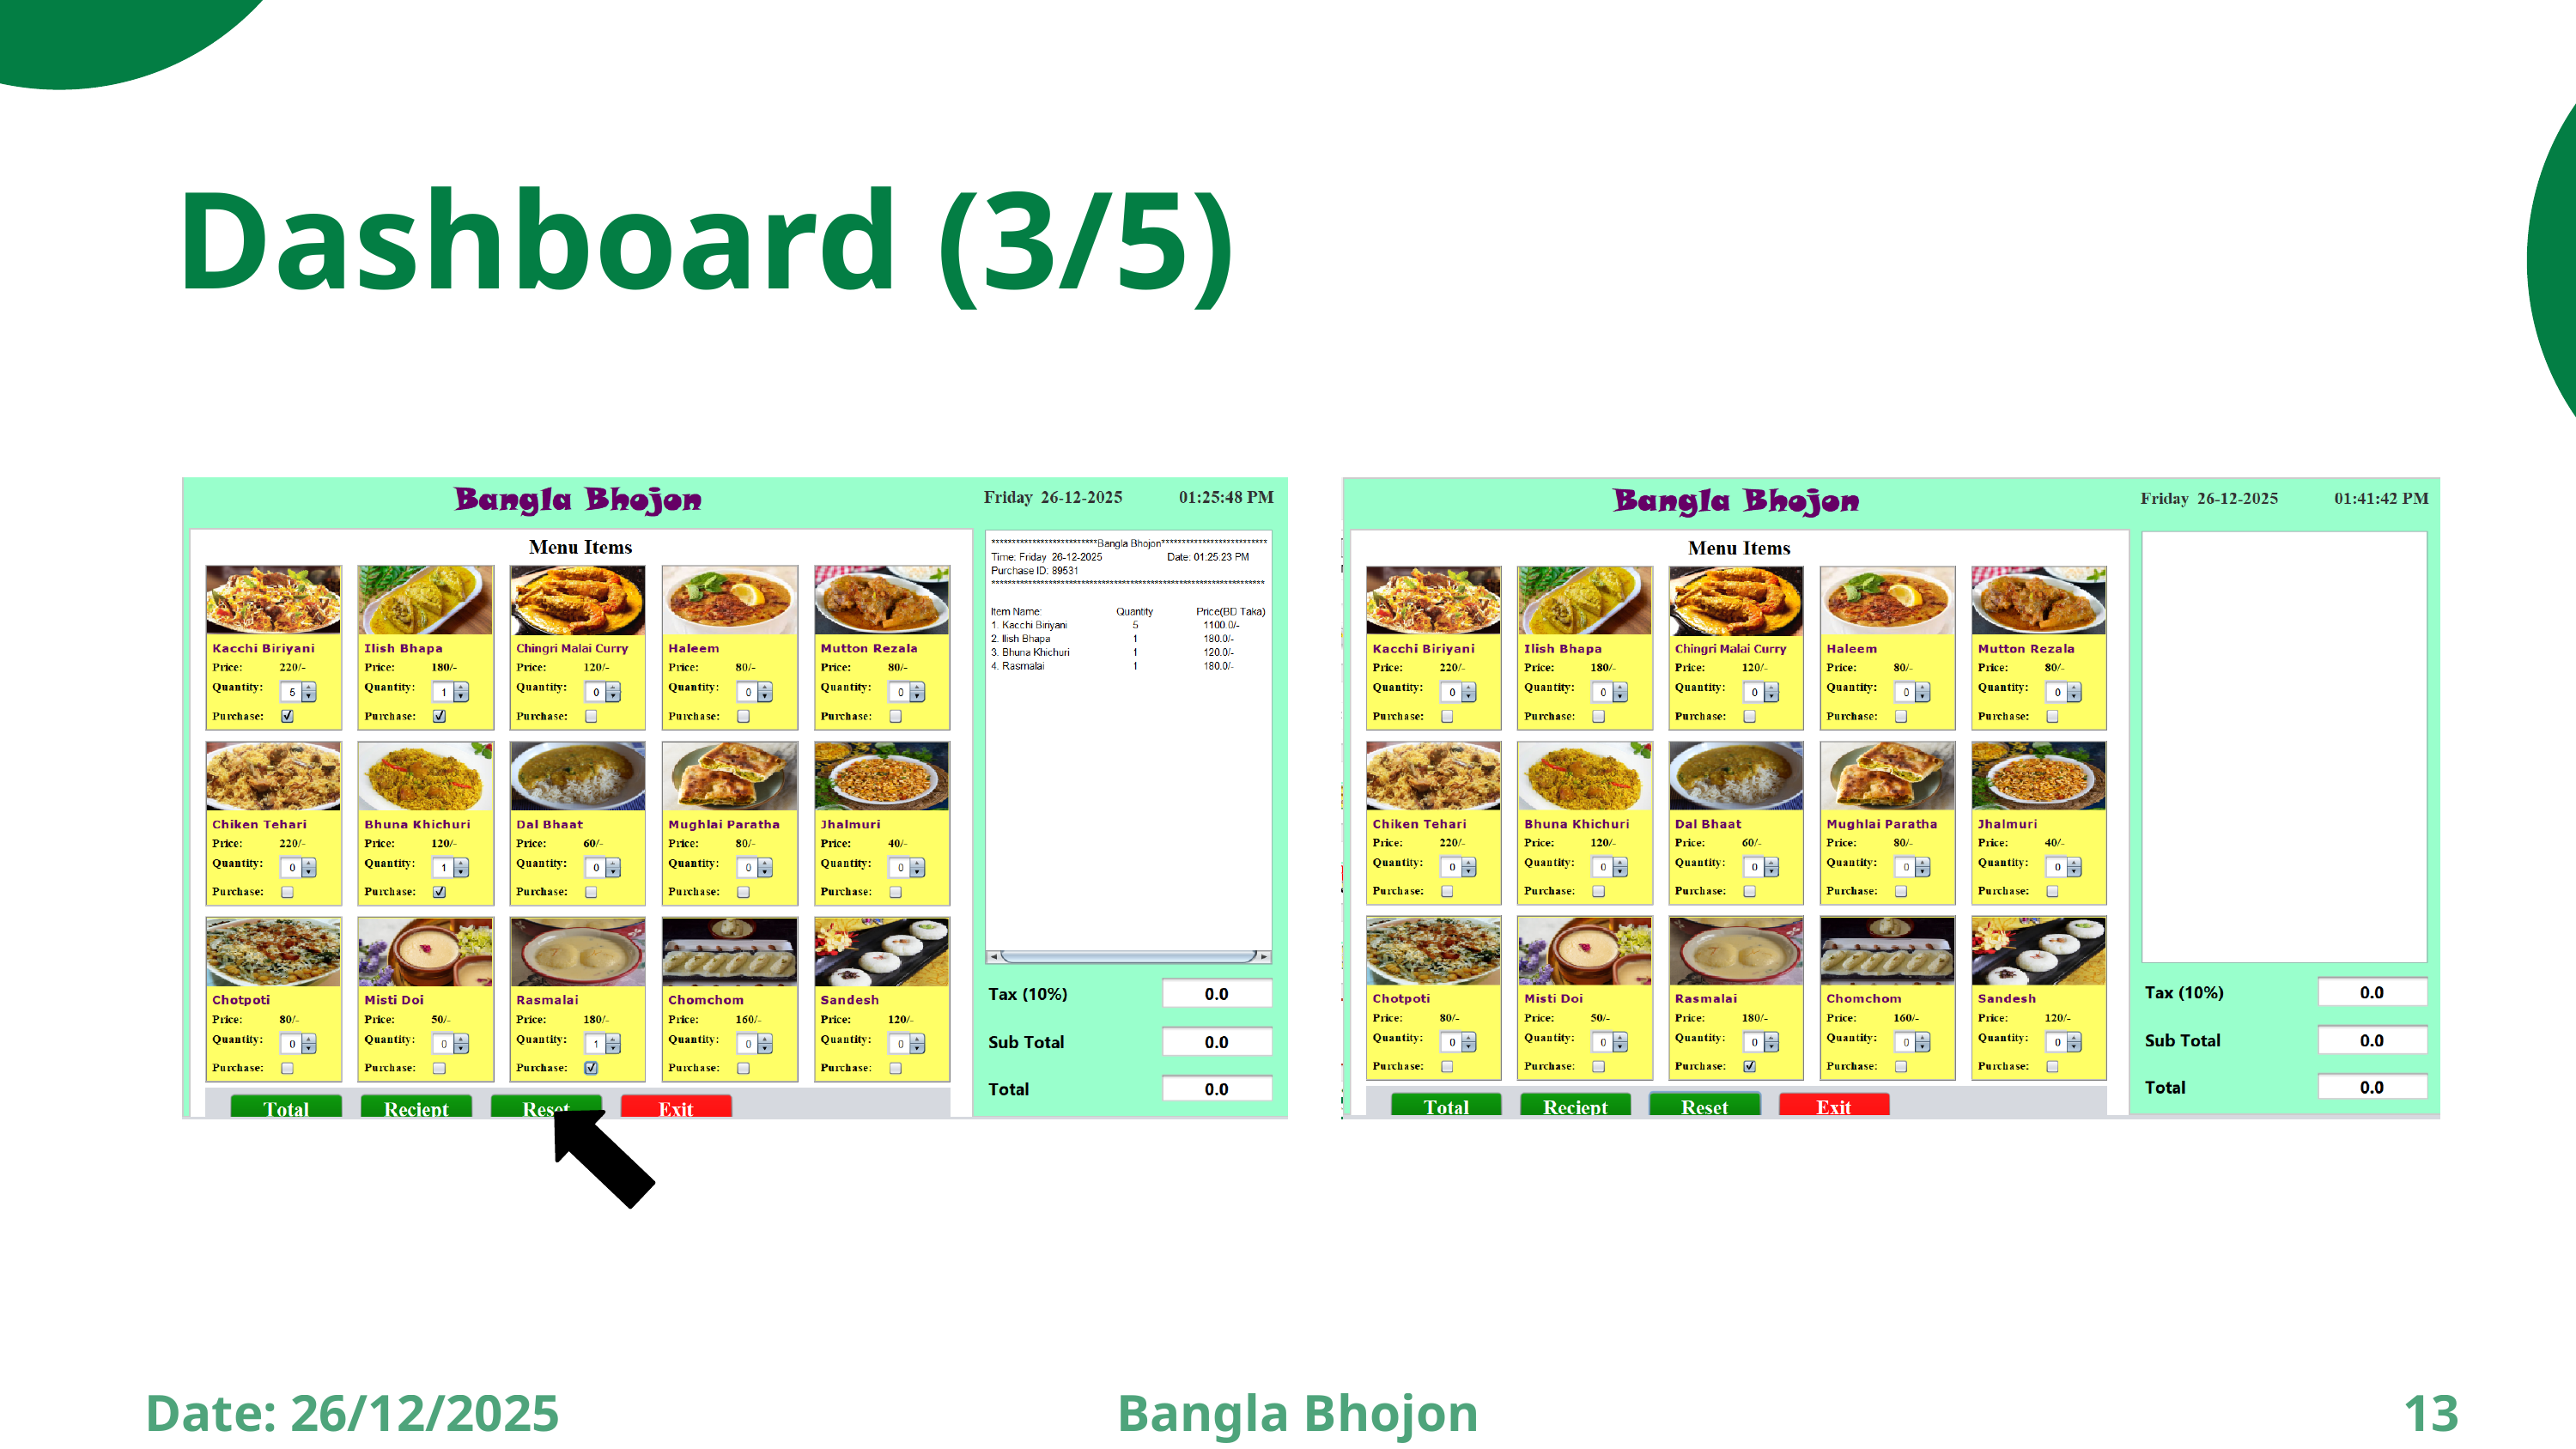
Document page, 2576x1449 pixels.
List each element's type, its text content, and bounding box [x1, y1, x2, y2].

text_box Bangla Bhojon [805, 1371, 1791, 1442]
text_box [0, 0, 336, 90]
text_box Dashboard (3/5) [173, 128, 2501, 316]
picture [1341, 476, 2440, 1119]
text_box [2526, 0, 2576, 537]
text_box [554, 1127, 656, 1210]
text_box Date: 26/12/2025 [144, 1371, 663, 1442]
picture [182, 476, 1289, 1119]
text_box 13 [2168, 1371, 2576, 1442]
